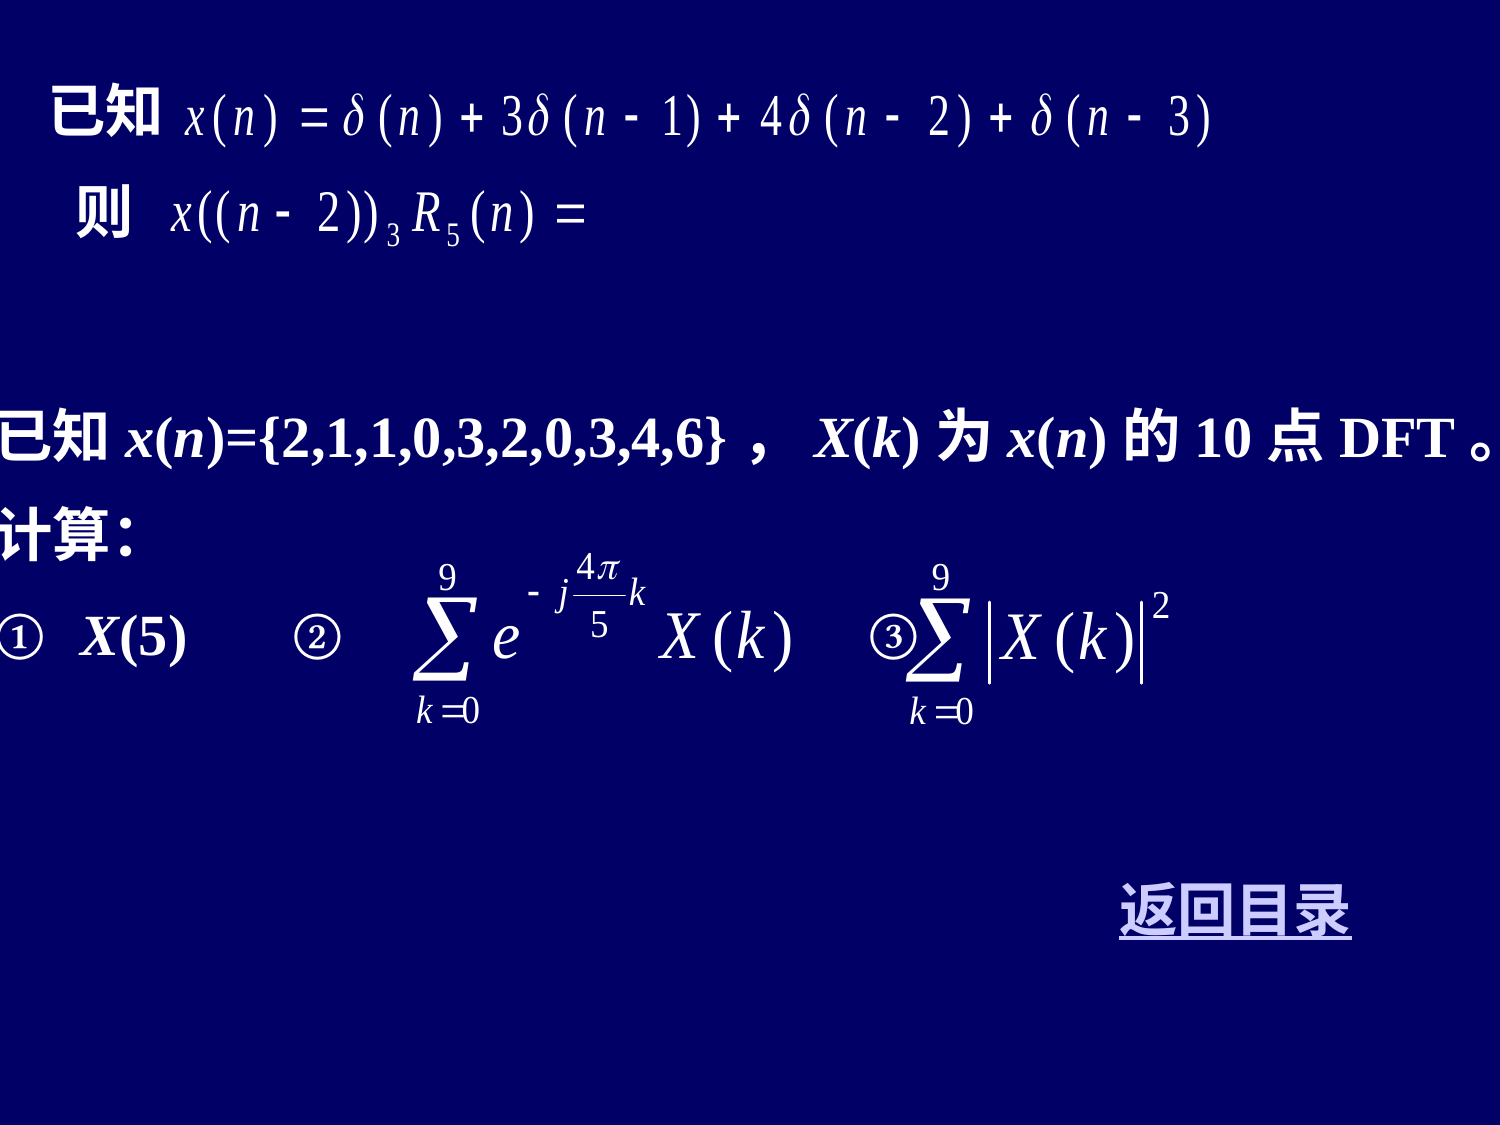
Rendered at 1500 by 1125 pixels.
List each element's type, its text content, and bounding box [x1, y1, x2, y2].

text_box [173, 80, 1223, 156]
text_box 已知 [32, 66, 246, 152]
text_box 已知x(n)={2,1,1,0,3,2,0,3,4,6}，X(k)为x(n)的10点DFT。 计算： ① X(5) ② ③ [0, 391, 1500, 675]
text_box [896, 546, 1190, 735]
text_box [402, 534, 802, 734]
text_box 则 [60, 167, 219, 253]
text_box 返回目录 [1104, 865, 1471, 965]
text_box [159, 172, 589, 258]
